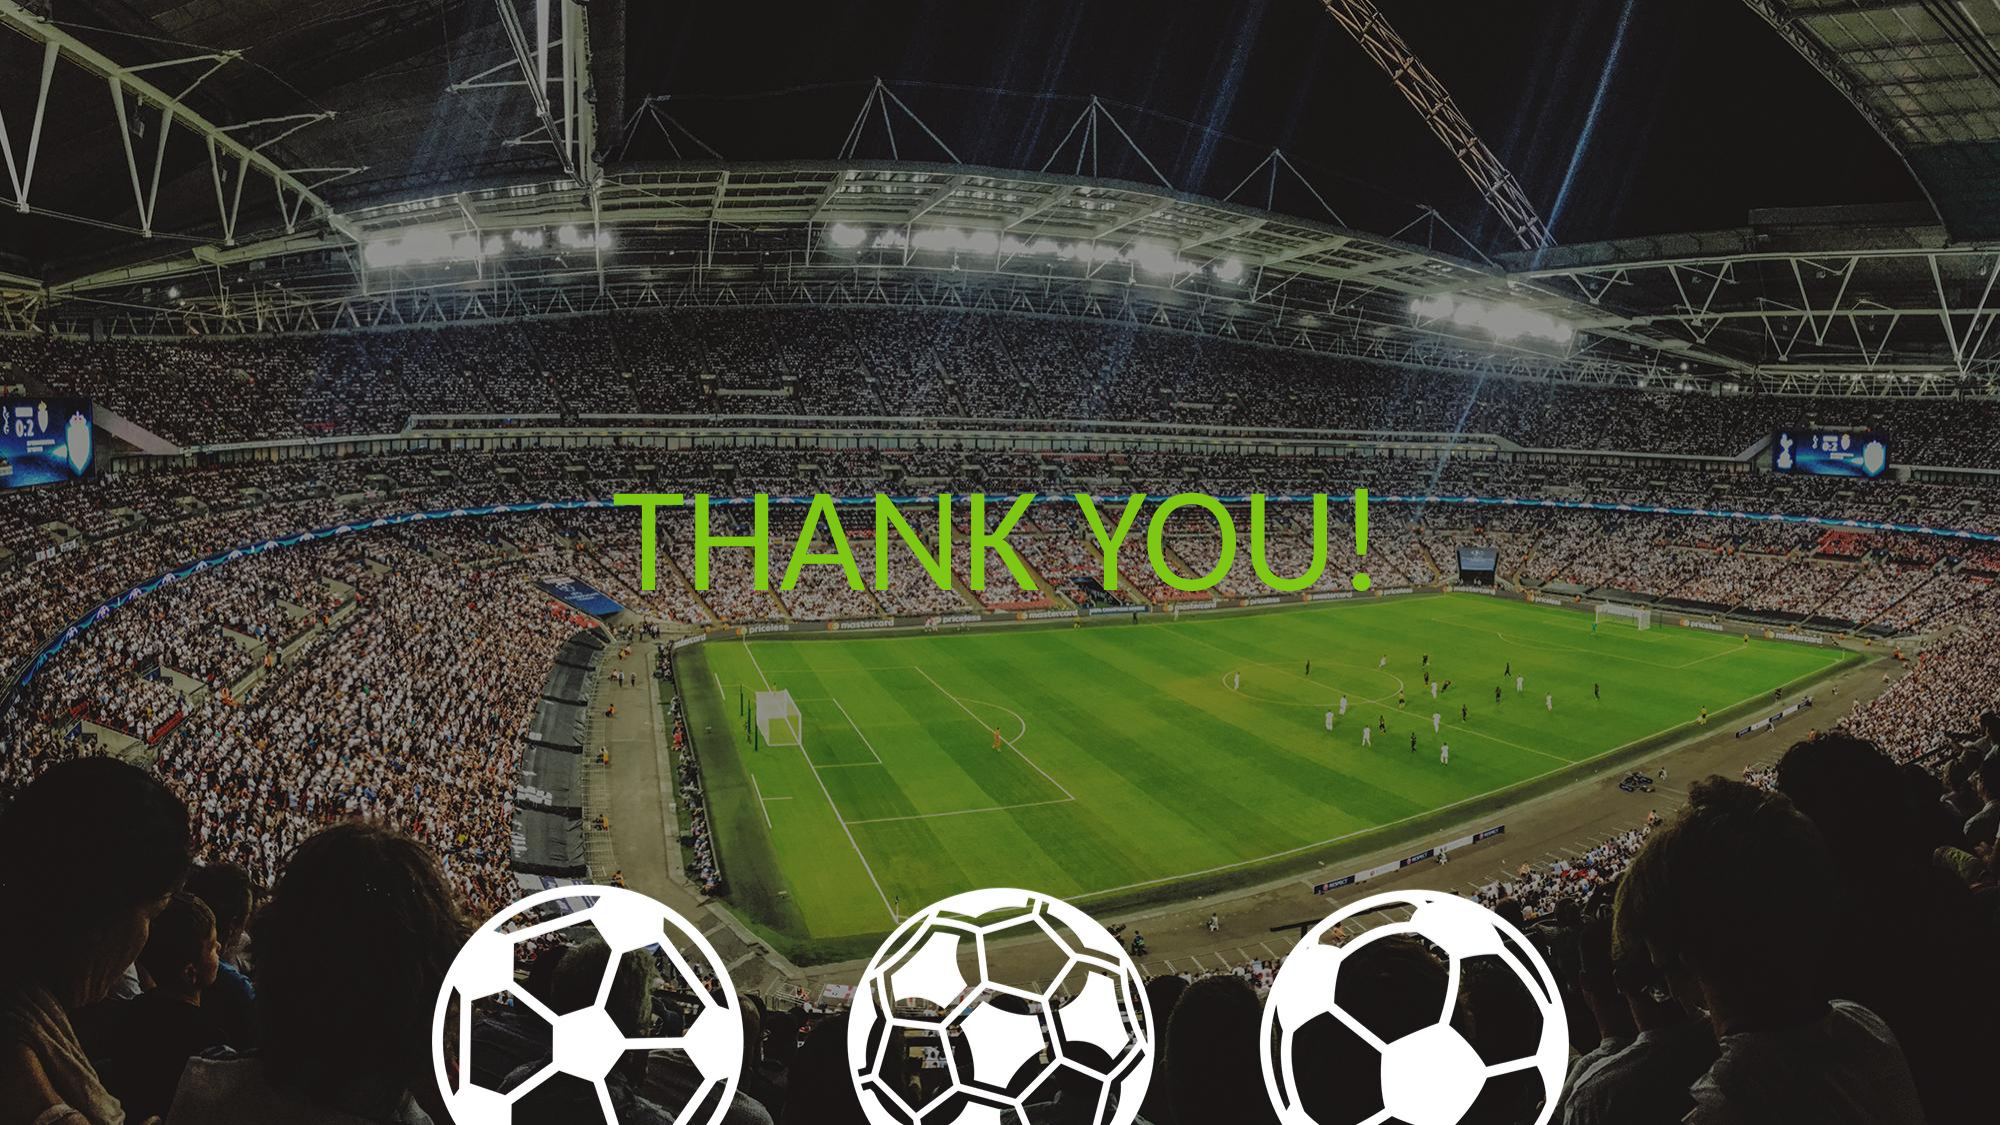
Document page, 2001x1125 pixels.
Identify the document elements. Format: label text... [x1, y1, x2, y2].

picture [0, 0, 2000, 1125]
title THANK YOU! [421, 432, 1579, 657]
